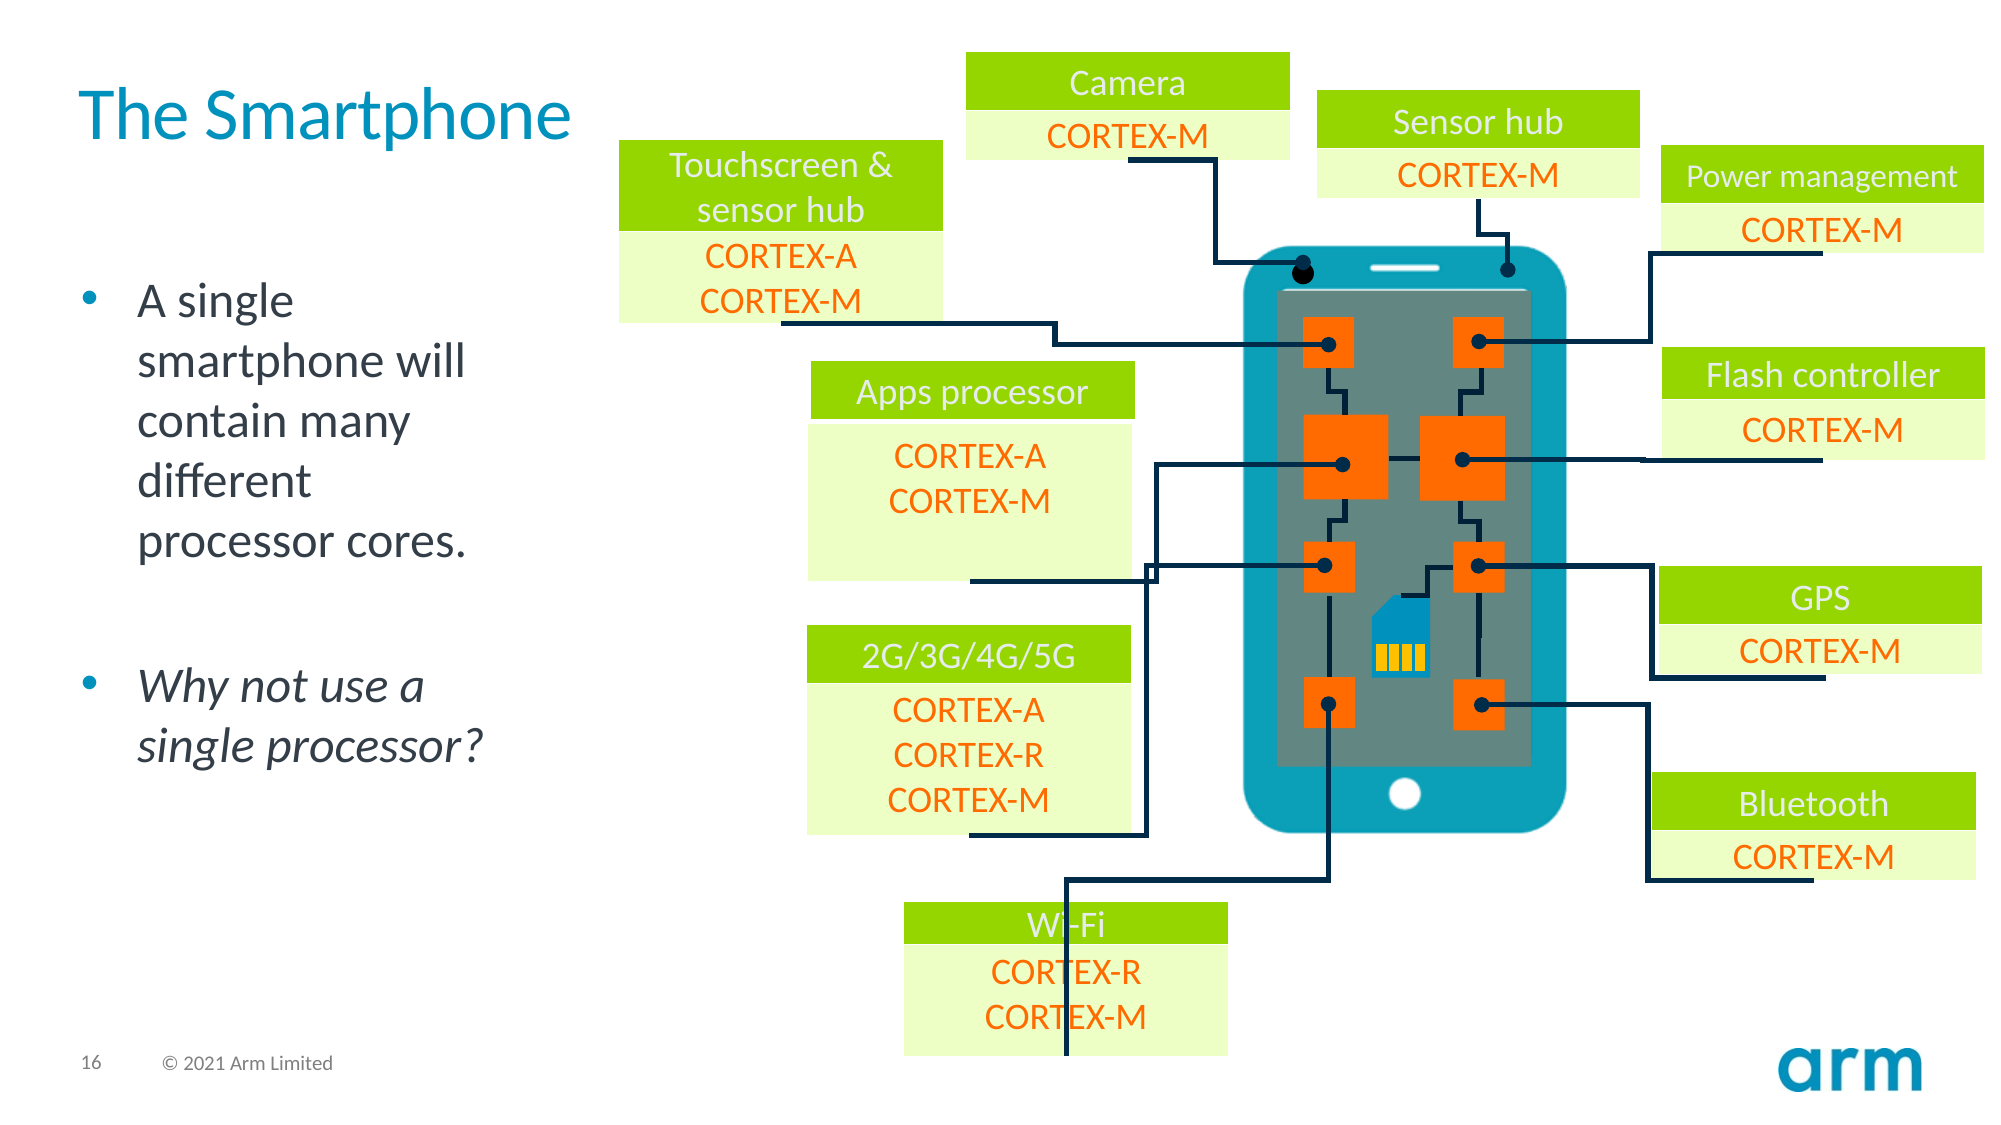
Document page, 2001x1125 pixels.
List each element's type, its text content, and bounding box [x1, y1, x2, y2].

picture [1803, 1057, 1922, 1092]
list A single smartphone will contain many different processor cores. Why not use a single processor? [80, 267, 509, 938]
picture [1778, 1072, 1794, 1092]
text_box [618, 51, 1986, 1057]
picture [1788, 1057, 1812, 1083]
title The Smartphone [78, 78, 618, 186]
